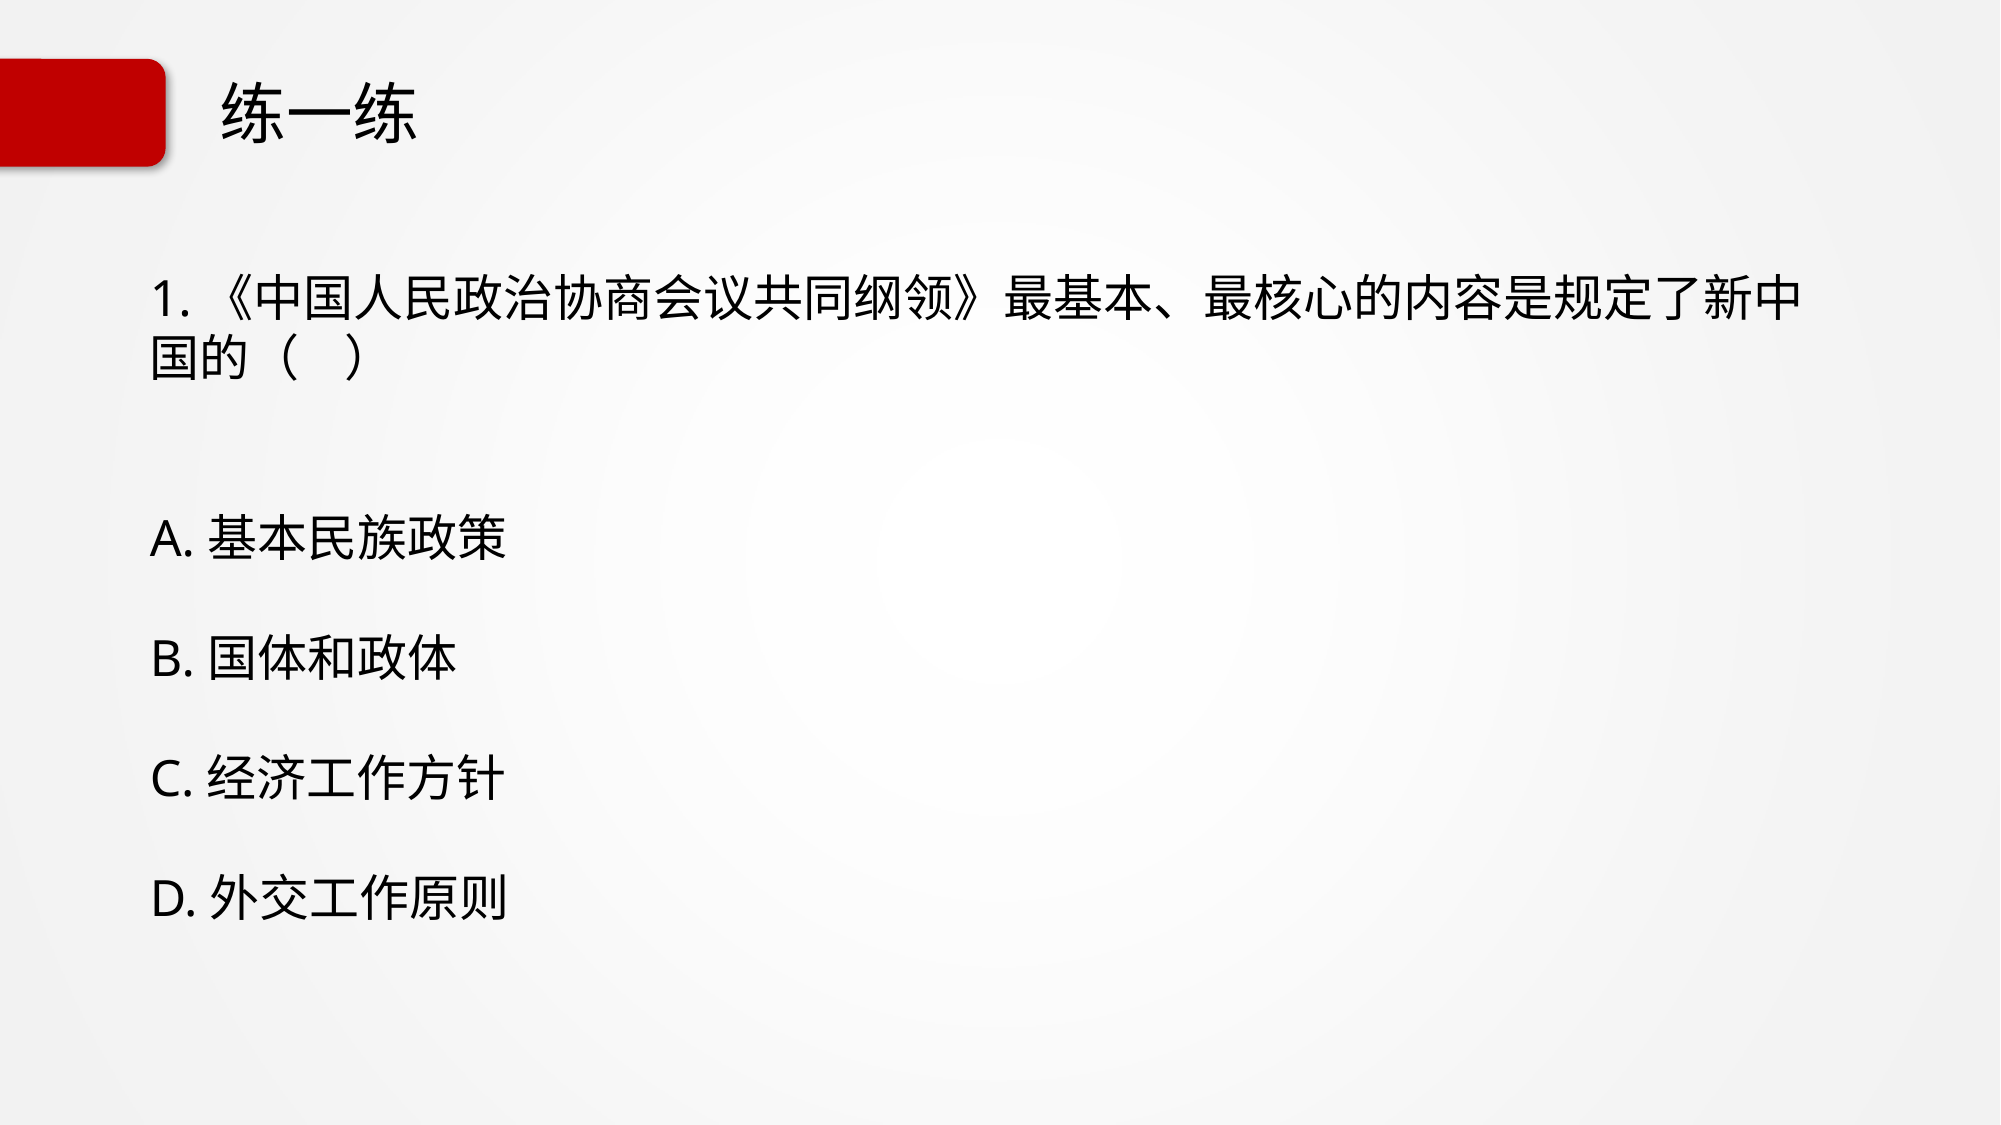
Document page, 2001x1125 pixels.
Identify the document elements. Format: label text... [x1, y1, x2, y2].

title 练一练 [204, 72, 1877, 162]
picture [0, 0, 2000, 1125]
text_box 1.《中国人民政治协商会议共同纲领》最基本、最核心的内容是规定了新中国的（ ） A.基本民族政策 B.国体和政体 C.经济工作方针 D.外交工作原则 [134, 259, 1828, 934]
